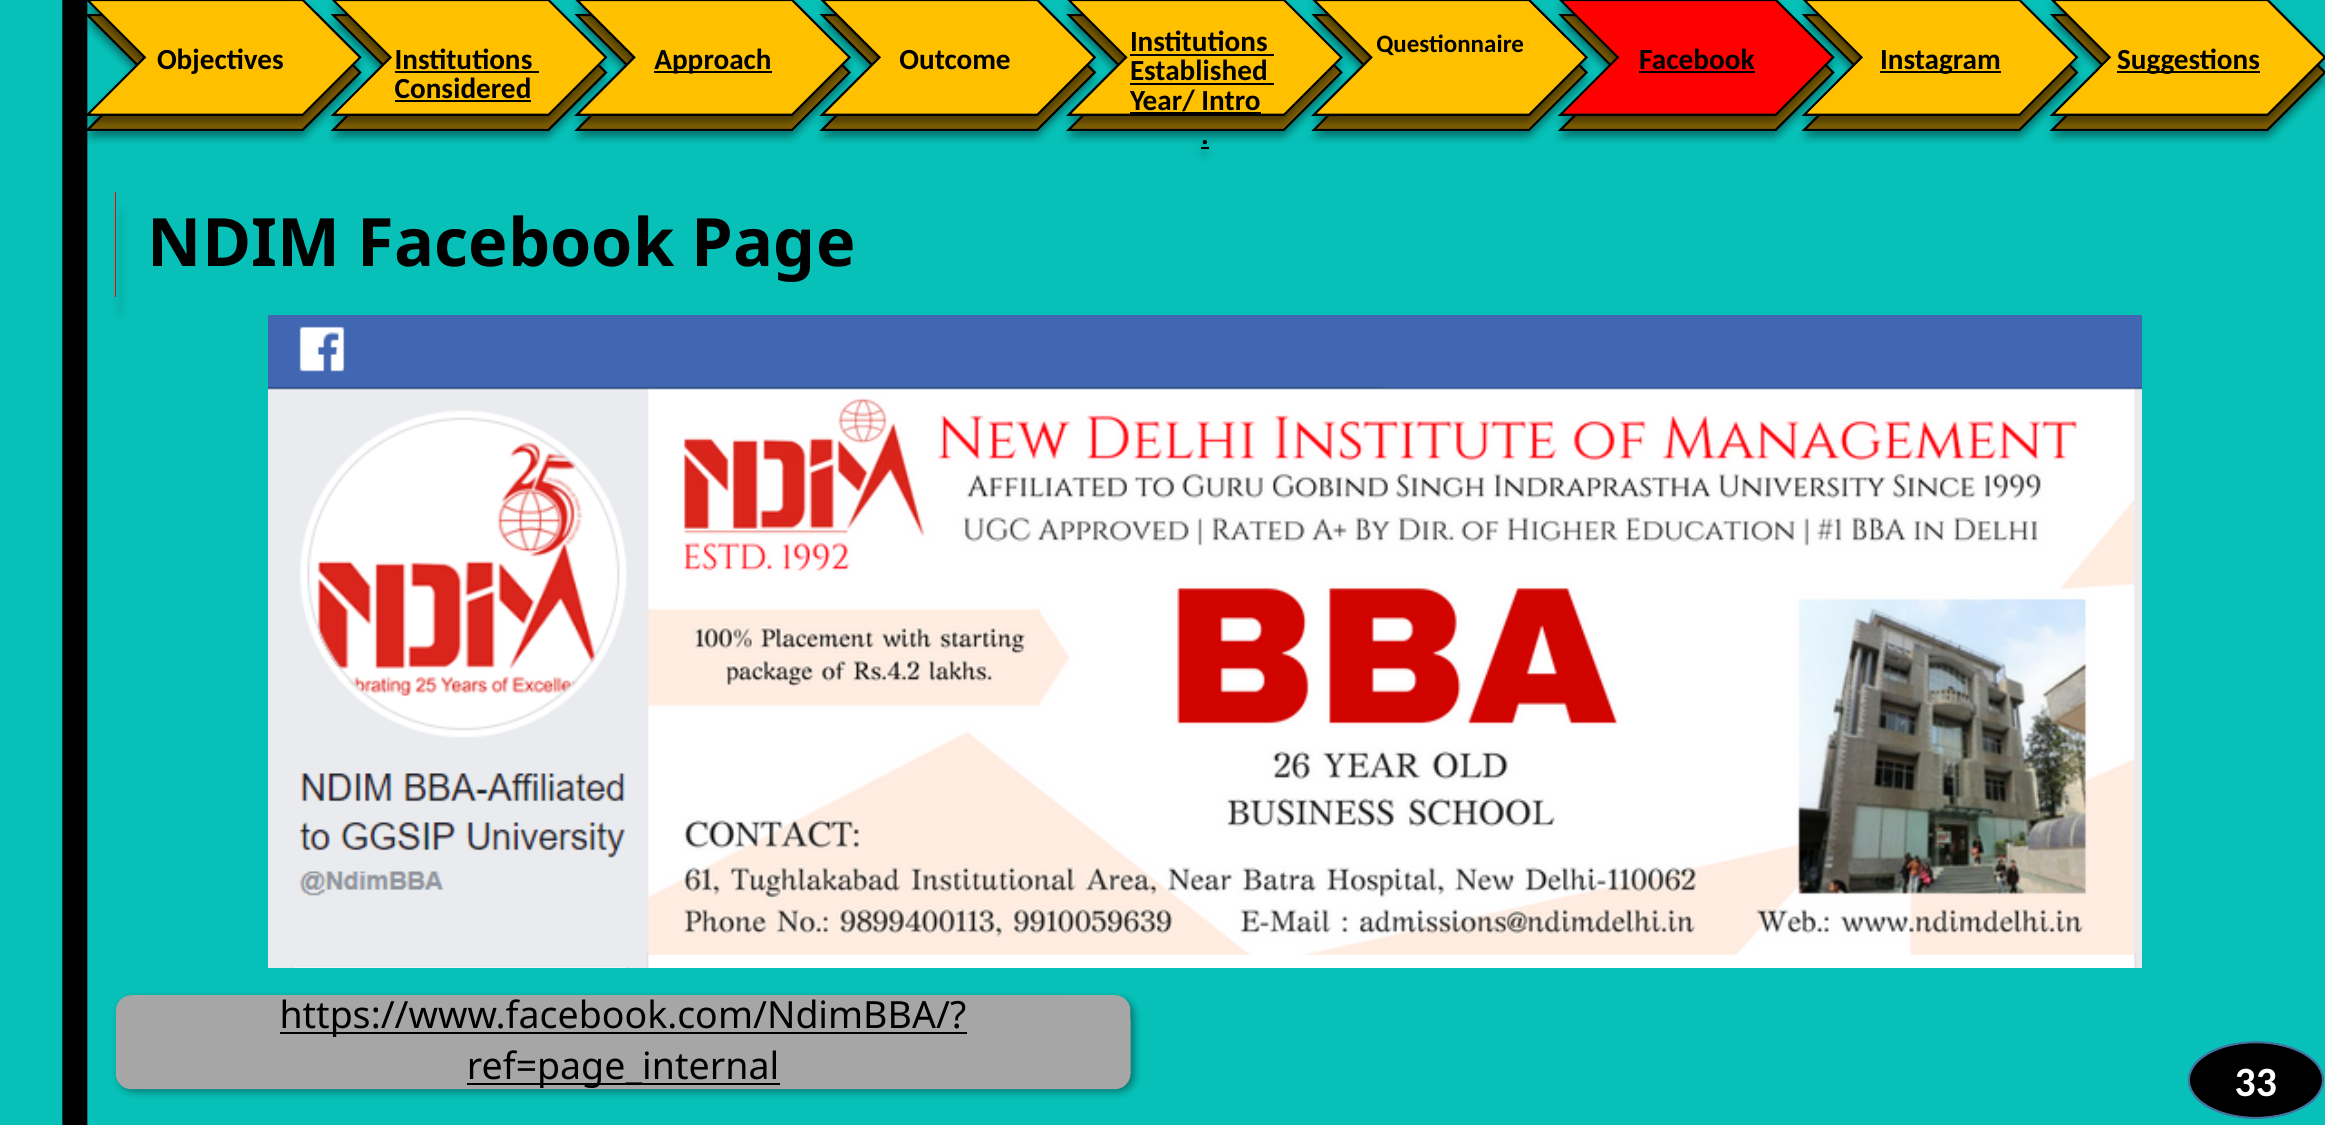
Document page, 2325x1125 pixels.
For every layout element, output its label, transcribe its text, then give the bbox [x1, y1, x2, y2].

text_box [2052, 0, 2325, 130]
text_box 33 [2187, 1041, 2325, 1119]
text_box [1095, 0, 1313, 130]
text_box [87, 0, 333, 130]
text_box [333, 0, 606, 130]
text_box https://www.facebook.com/NdimBBA/?ref=page_internal [114, 994, 1132, 1091]
text_box NDIM Facebook Page [133, 192, 895, 287]
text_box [1313, 0, 1560, 130]
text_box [1804, 0, 2052, 130]
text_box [268, 315, 2142, 968]
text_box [1560, 0, 1804, 130]
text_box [606, 0, 822, 130]
text_box [61, 0, 88, 1125]
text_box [822, 0, 1095, 130]
